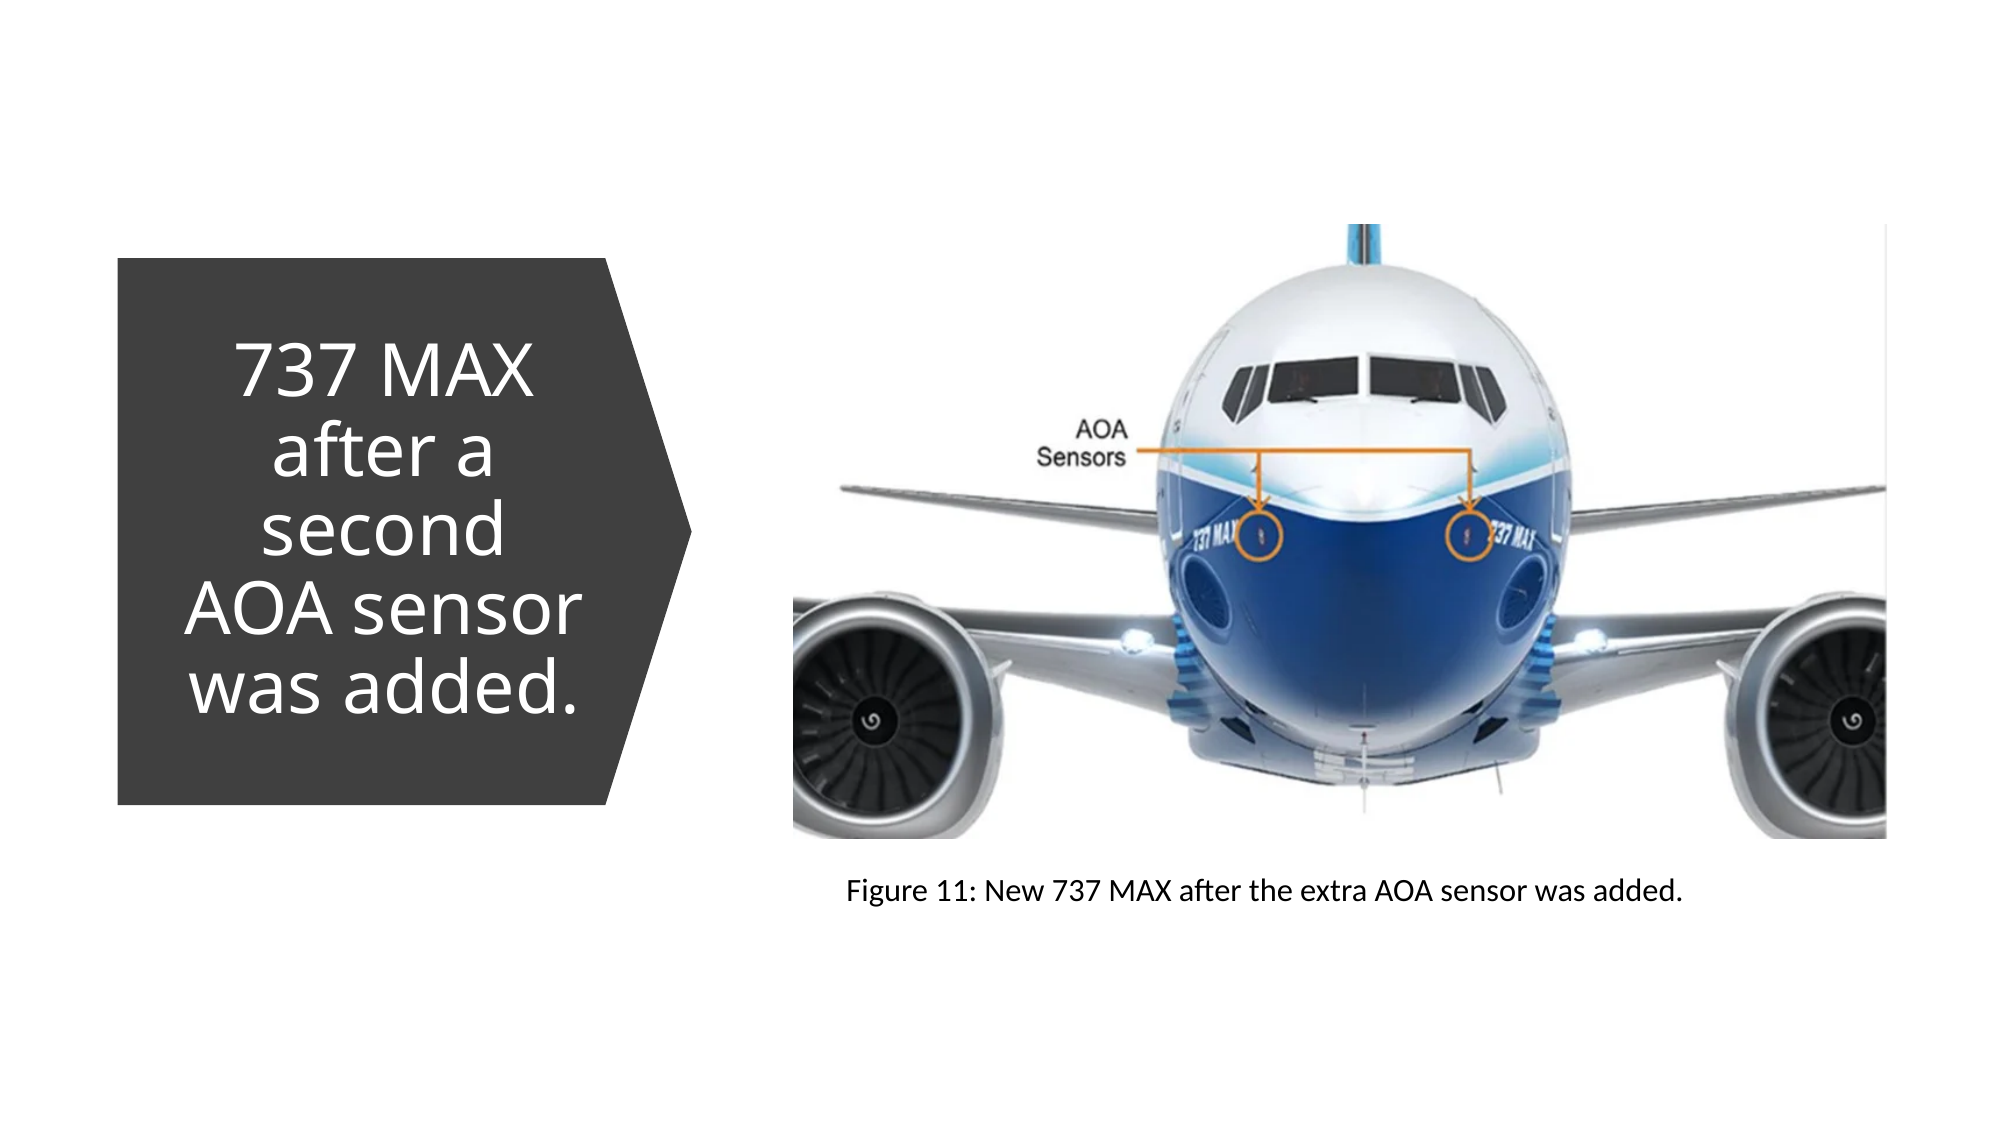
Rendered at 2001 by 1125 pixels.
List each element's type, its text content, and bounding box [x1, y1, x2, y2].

text_box [116, 257, 693, 807]
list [793, 224, 1888, 839]
title 737 MAX after a second AOA sensor was added. [168, 322, 601, 741]
text_box Figure 11: New 737 MAX after the extra AOA sensor was added. [831, 866, 1849, 937]
